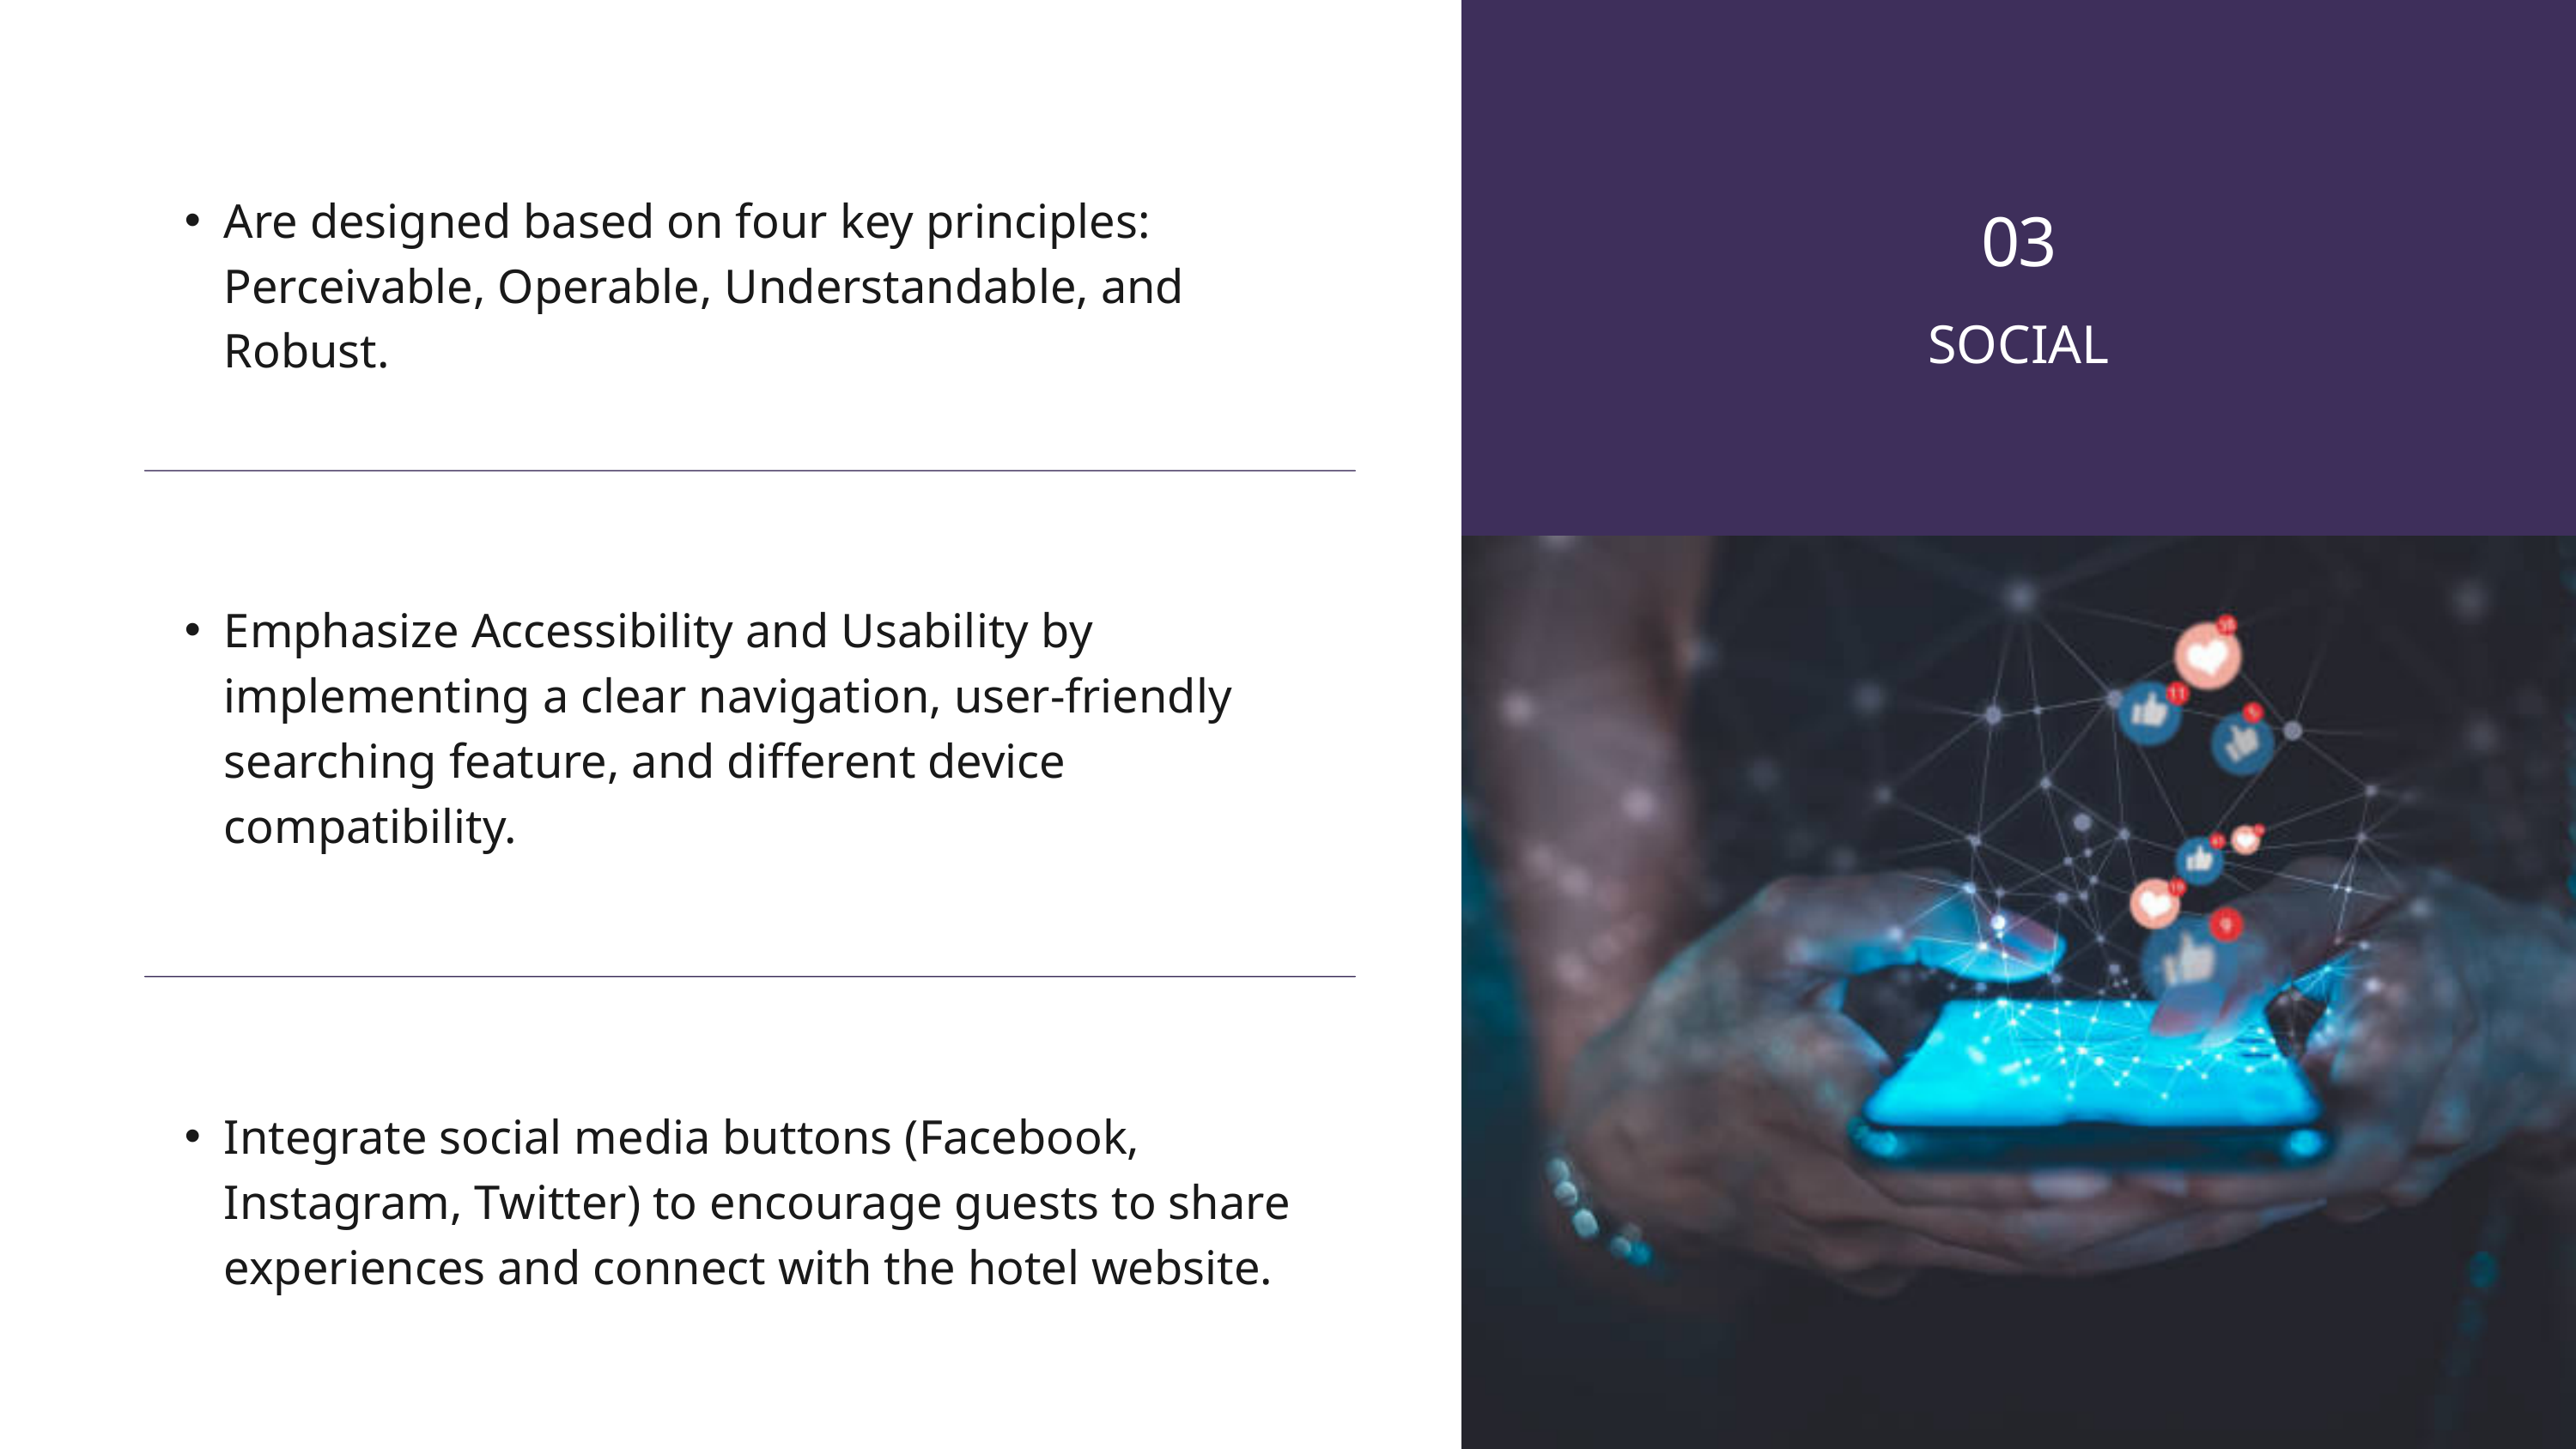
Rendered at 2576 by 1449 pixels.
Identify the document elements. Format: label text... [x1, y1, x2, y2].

text_box Integrate social media buttons (Facebook, Instagram, Twitter) to encourage guests to share experiences and connect with the hotel website. [144, 1098, 1326, 1294]
text_box [1461, 0, 2576, 536]
text_box Emphasize Accessibility and Usability by implementing a clear navigation, user-friendly searching feature, and different device compatibility. [144, 591, 1326, 852]
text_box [1606, 195, 2432, 369]
text_box [1461, 536, 2576, 1449]
text_box Are designed based on four key principles: Perceivable, Operable, Understandable, and Robust. [144, 182, 1289, 378]
